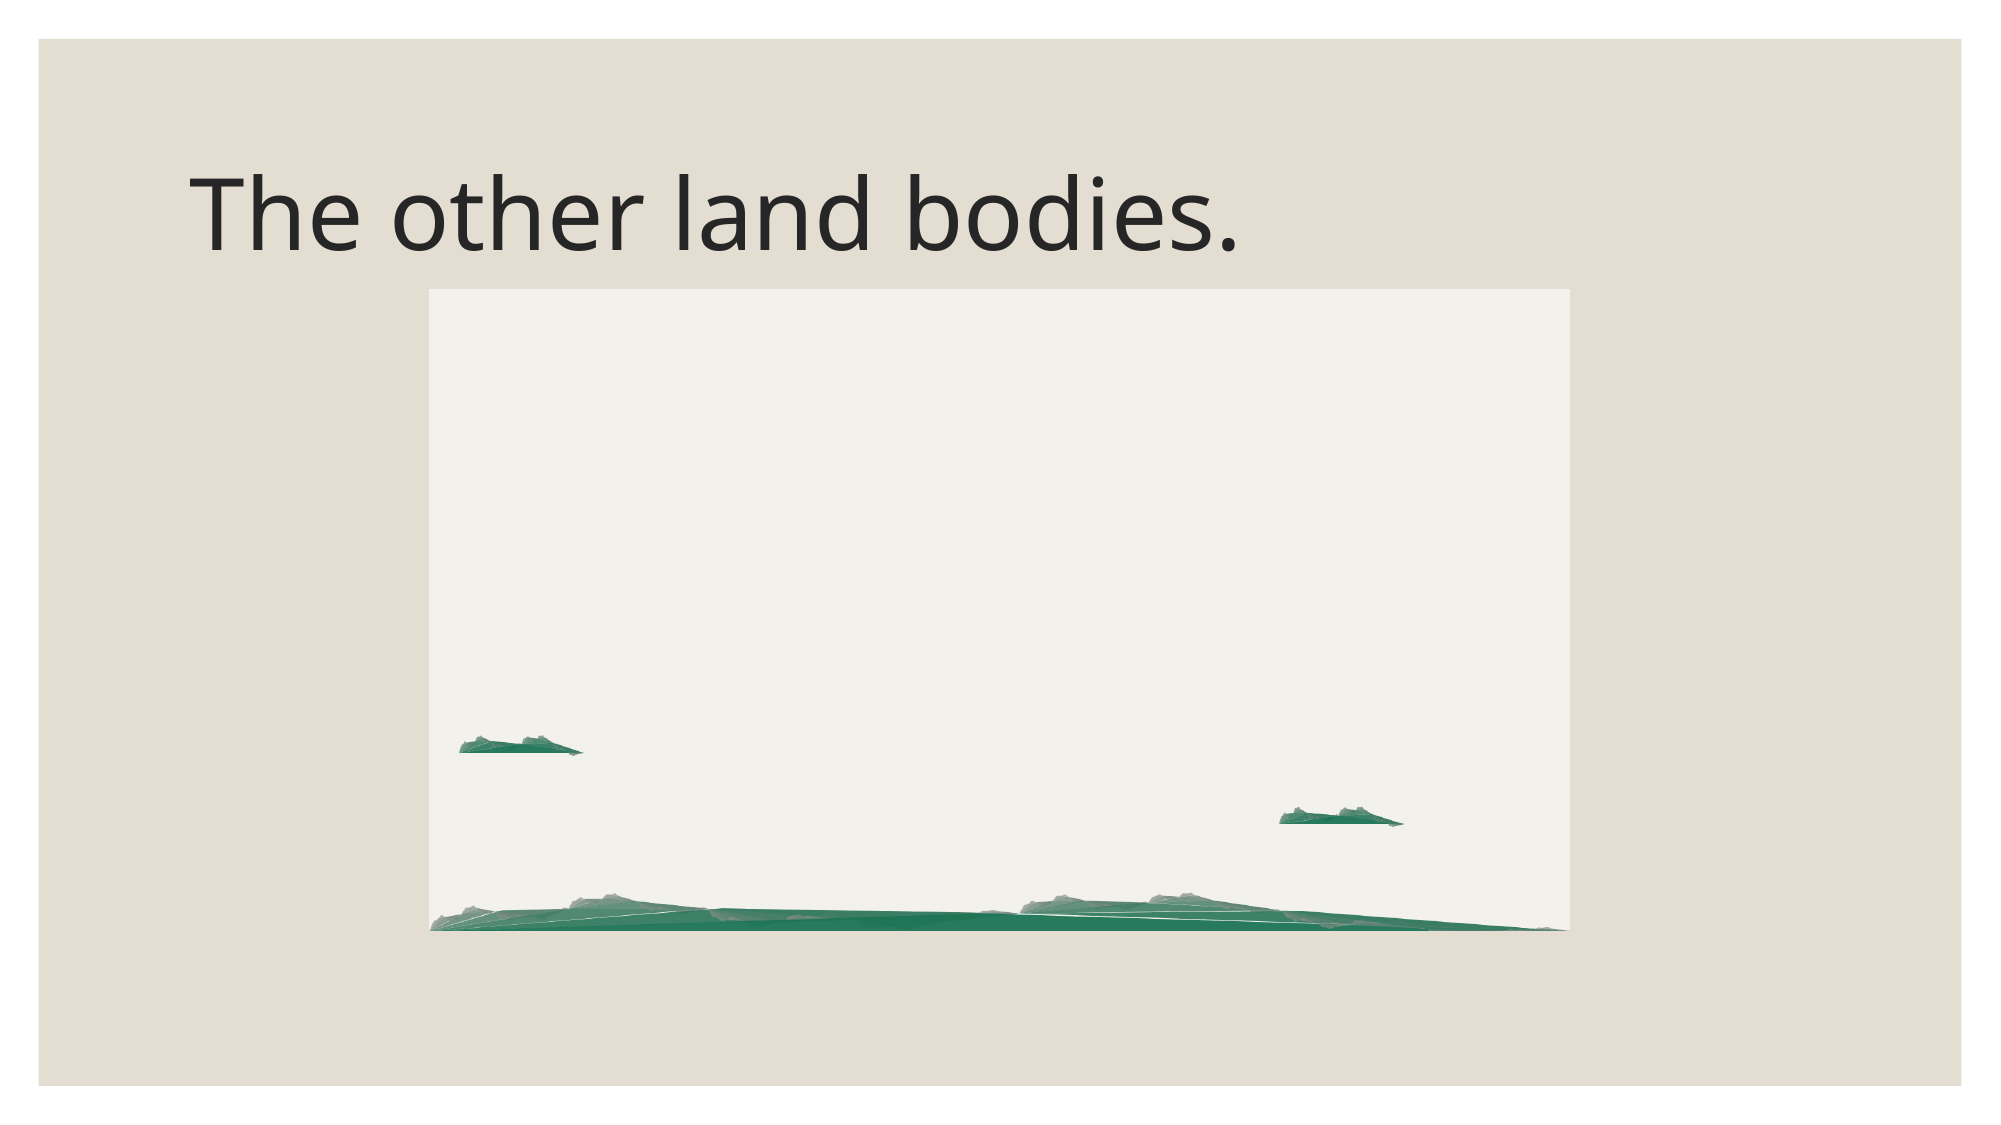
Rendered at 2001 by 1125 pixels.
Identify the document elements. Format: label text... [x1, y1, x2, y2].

title The other land bodies. [174, 105, 1825, 331]
picture [429, 288, 1571, 931]
